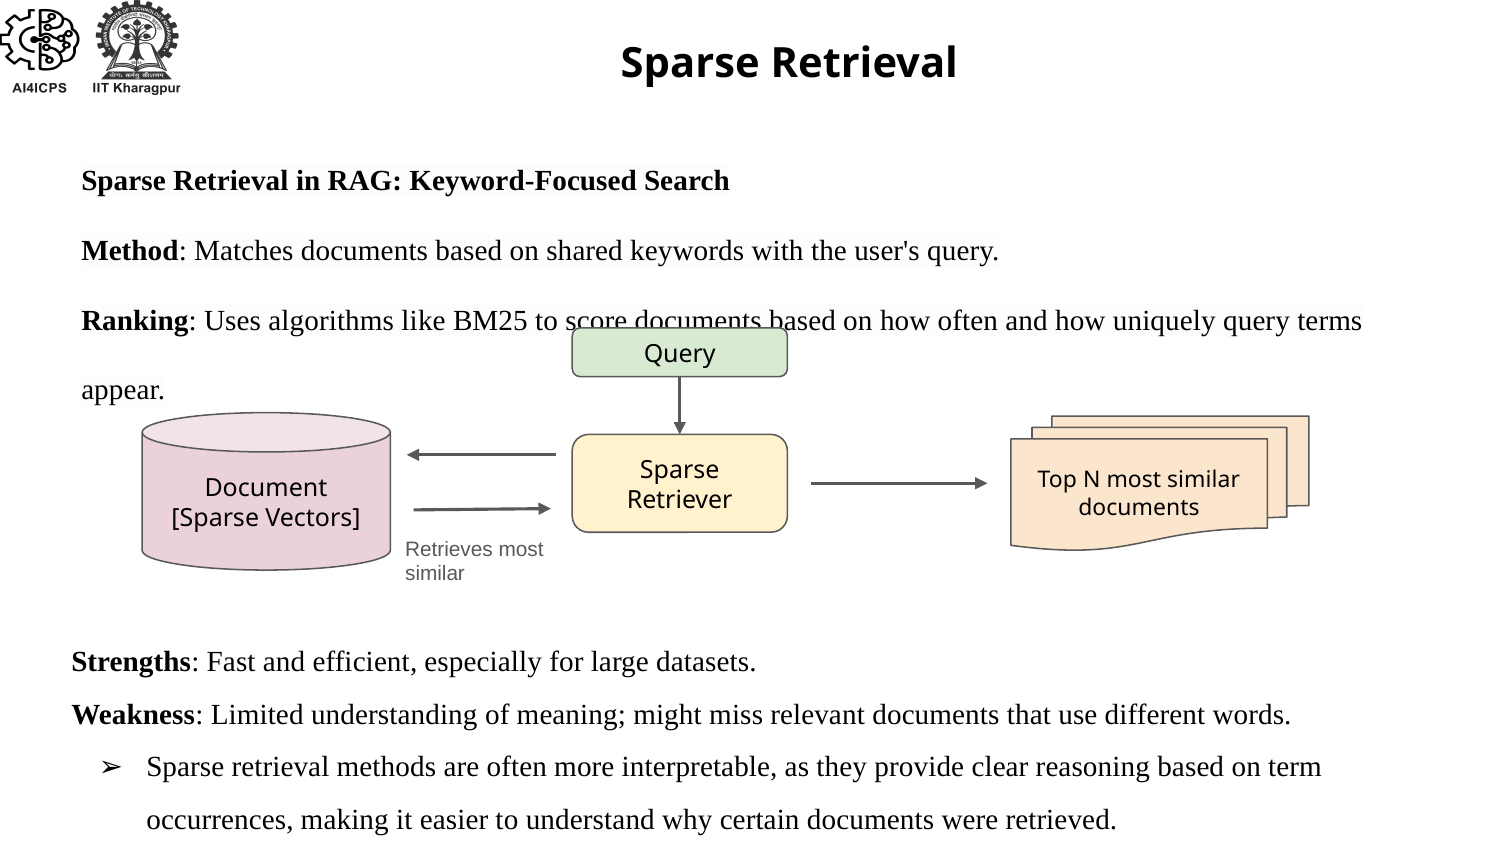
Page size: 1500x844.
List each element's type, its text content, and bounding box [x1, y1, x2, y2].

text_box Strengths: Fast and efficient, especially for large datasets. Weakness: Limited understanding of meaning; might miss relevant documents that use different words. Sparse retrieval methods are often more interpretable, as they provide clear reasoning based on term occurrences, making it easier to understand why certain documents were retrieved. [56, 610, 1392, 844]
text_box Top N most similar documents [1010, 416, 1309, 551]
picture [0, 0, 181, 95]
text_box Sparse Retrieval [339, 20, 1250, 101]
text_box Sparse Retrieval in RAG: Keyword-Focused Search Method: Matches documents based on shared keywords with the user's query. Ranking: Uses algorithms like BM25 to score documents based on how often and how uniquely query terms appear. [66, 111, 1464, 421]
text_box Sparse Retriever [572, 434, 788, 533]
text_box Retrieves most similar [390, 520, 582, 578]
text_box Query [572, 327, 788, 377]
text_box Document [Sparse Vectors] [142, 412, 391, 571]
